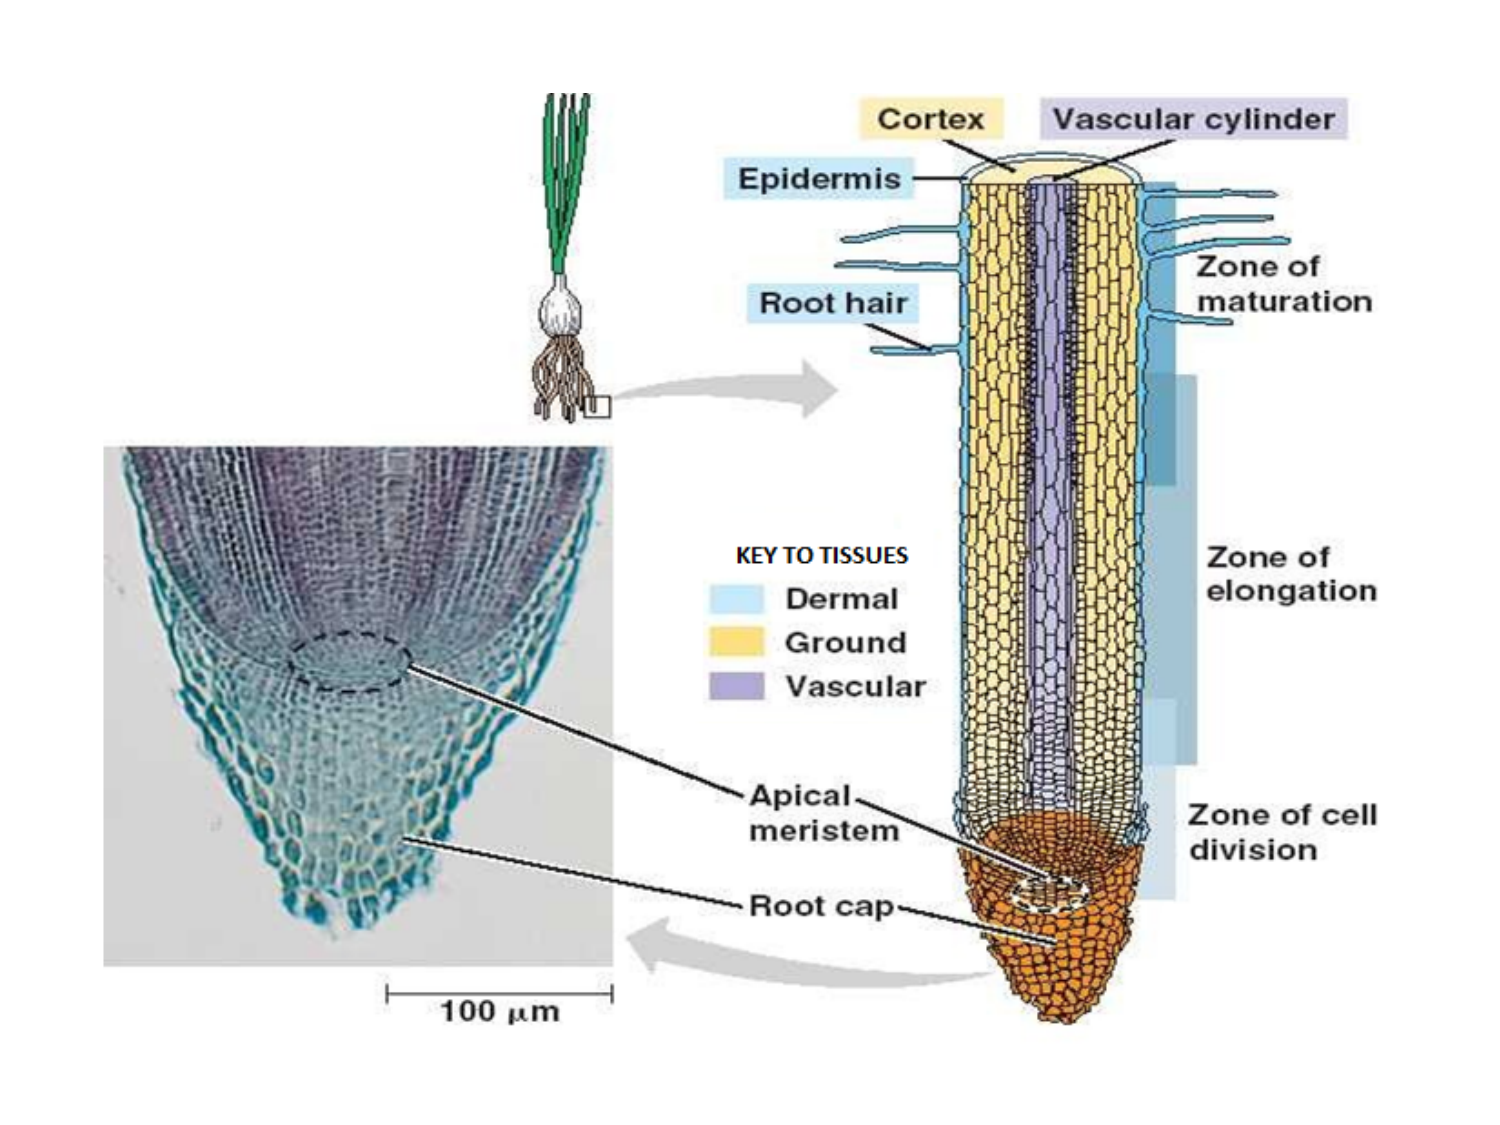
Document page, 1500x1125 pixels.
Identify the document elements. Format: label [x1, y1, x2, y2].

picture [93, 93, 1383, 1060]
